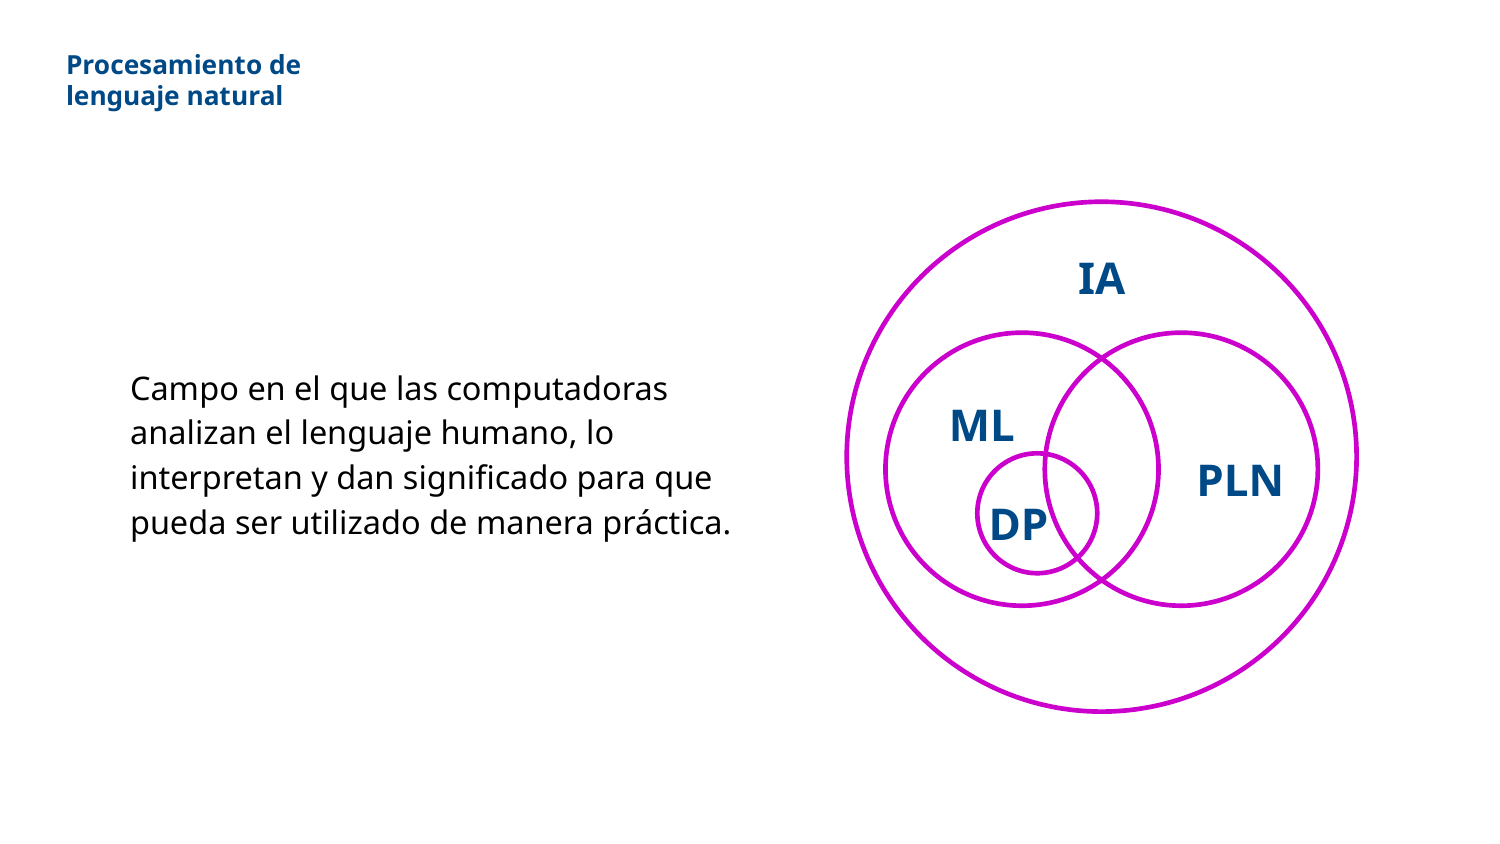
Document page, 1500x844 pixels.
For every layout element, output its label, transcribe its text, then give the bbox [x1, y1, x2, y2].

title Procesamiento de lenguaje natural [51, 32, 972, 127]
title IA [1041, 229, 1162, 324]
text_box [991, 453, 1098, 557]
text_box [1017, 570, 1057, 574]
text_box [1045, 332, 1318, 606]
title DP [958, 475, 1079, 570]
title PLN [1180, 431, 1301, 526]
text_box [922, 332, 1102, 453]
title ML [921, 376, 1042, 471]
text_box [885, 377, 1101, 606]
text_box [846, 201, 1357, 712]
list Campo en el que las computadoras analizan el lenguaje humano, lo interpretan y dan significado para que pueda ser utilizado de manera práctica. [115, 346, 750, 594]
